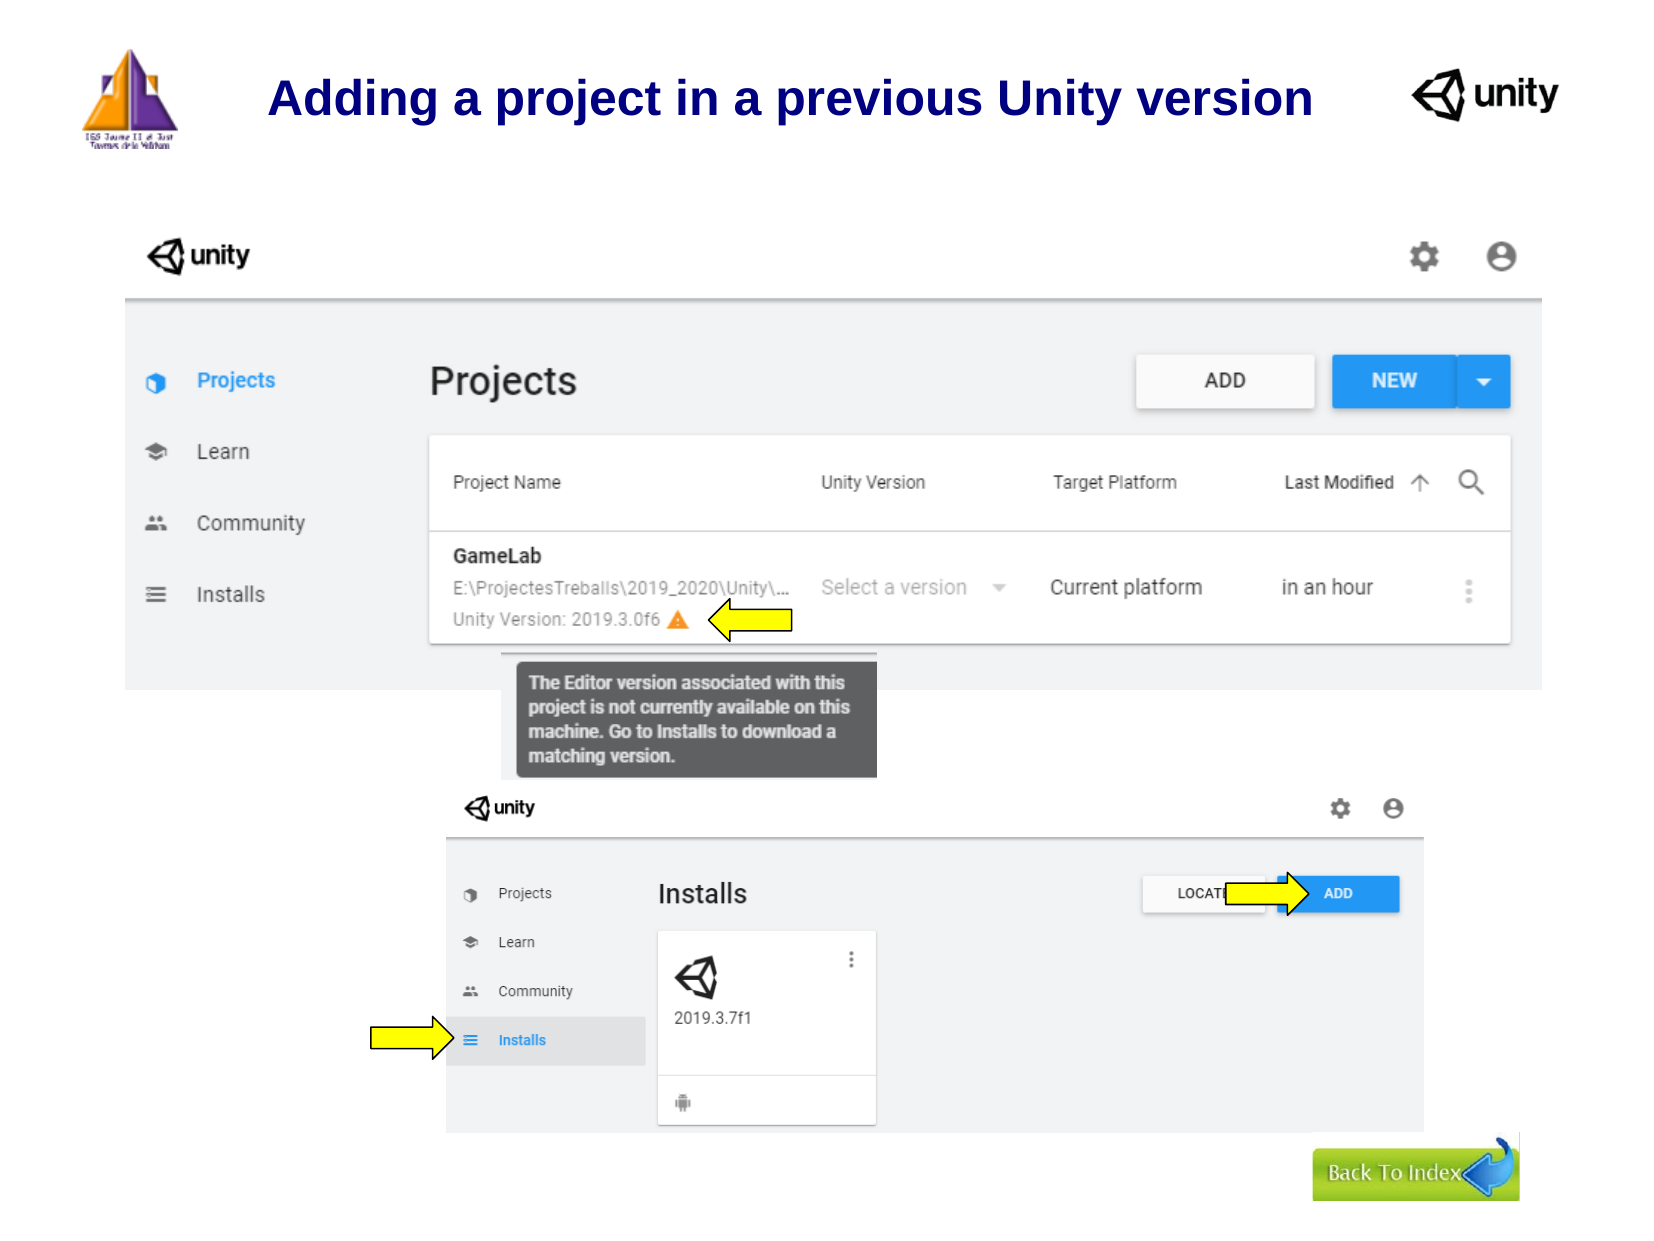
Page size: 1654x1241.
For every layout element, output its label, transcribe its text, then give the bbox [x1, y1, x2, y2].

picture [446, 787, 1425, 1134]
text_box Adding a project in a previous Unity version [239, 47, 1343, 137]
text_box [106, 29, 231, 160]
picture [1405, 60, 1572, 129]
picture [124, 215, 1543, 780]
text_box [1312, 1132, 1520, 1201]
text_box [370, 1016, 441, 1060]
picture [82, 49, 178, 150]
